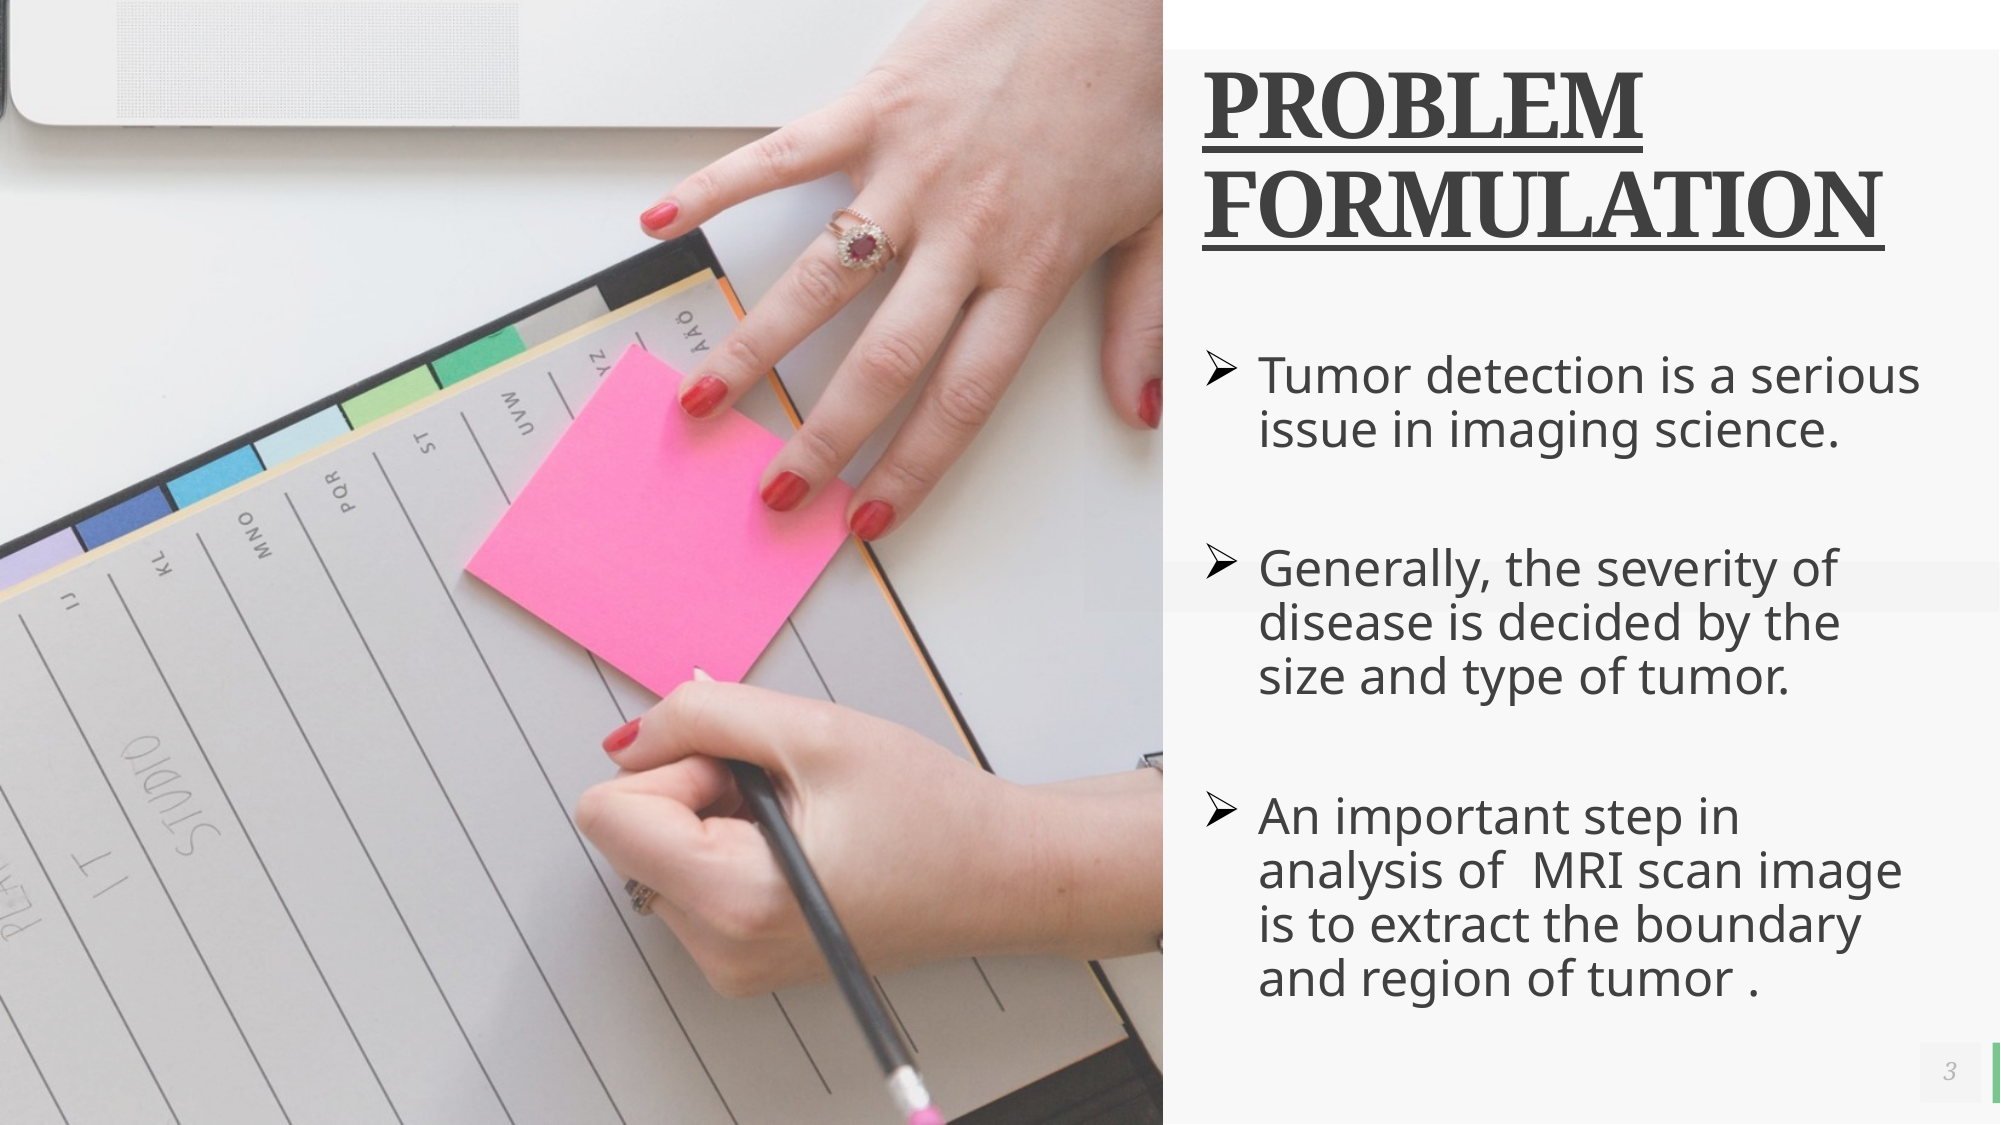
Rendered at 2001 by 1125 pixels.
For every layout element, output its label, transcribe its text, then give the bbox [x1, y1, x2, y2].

subtitle Tumor detection is a serious issue in imaging science. [1202, 350, 1937, 467]
title PROBLEM FORMULATION [1163, 49, 1999, 612]
picture [0, 0, 1163, 1125]
text_box [1163, 561, 2000, 1125]
text_box Generally, the severity of disease is decided by the size and type of tumor. [1202, 543, 1937, 718]
text_box An important step in analysis of MRI scan image is to extract the boundary and region of tumor . [1202, 791, 1937, 966]
slide_number 3 [1920, 1042, 1982, 1103]
